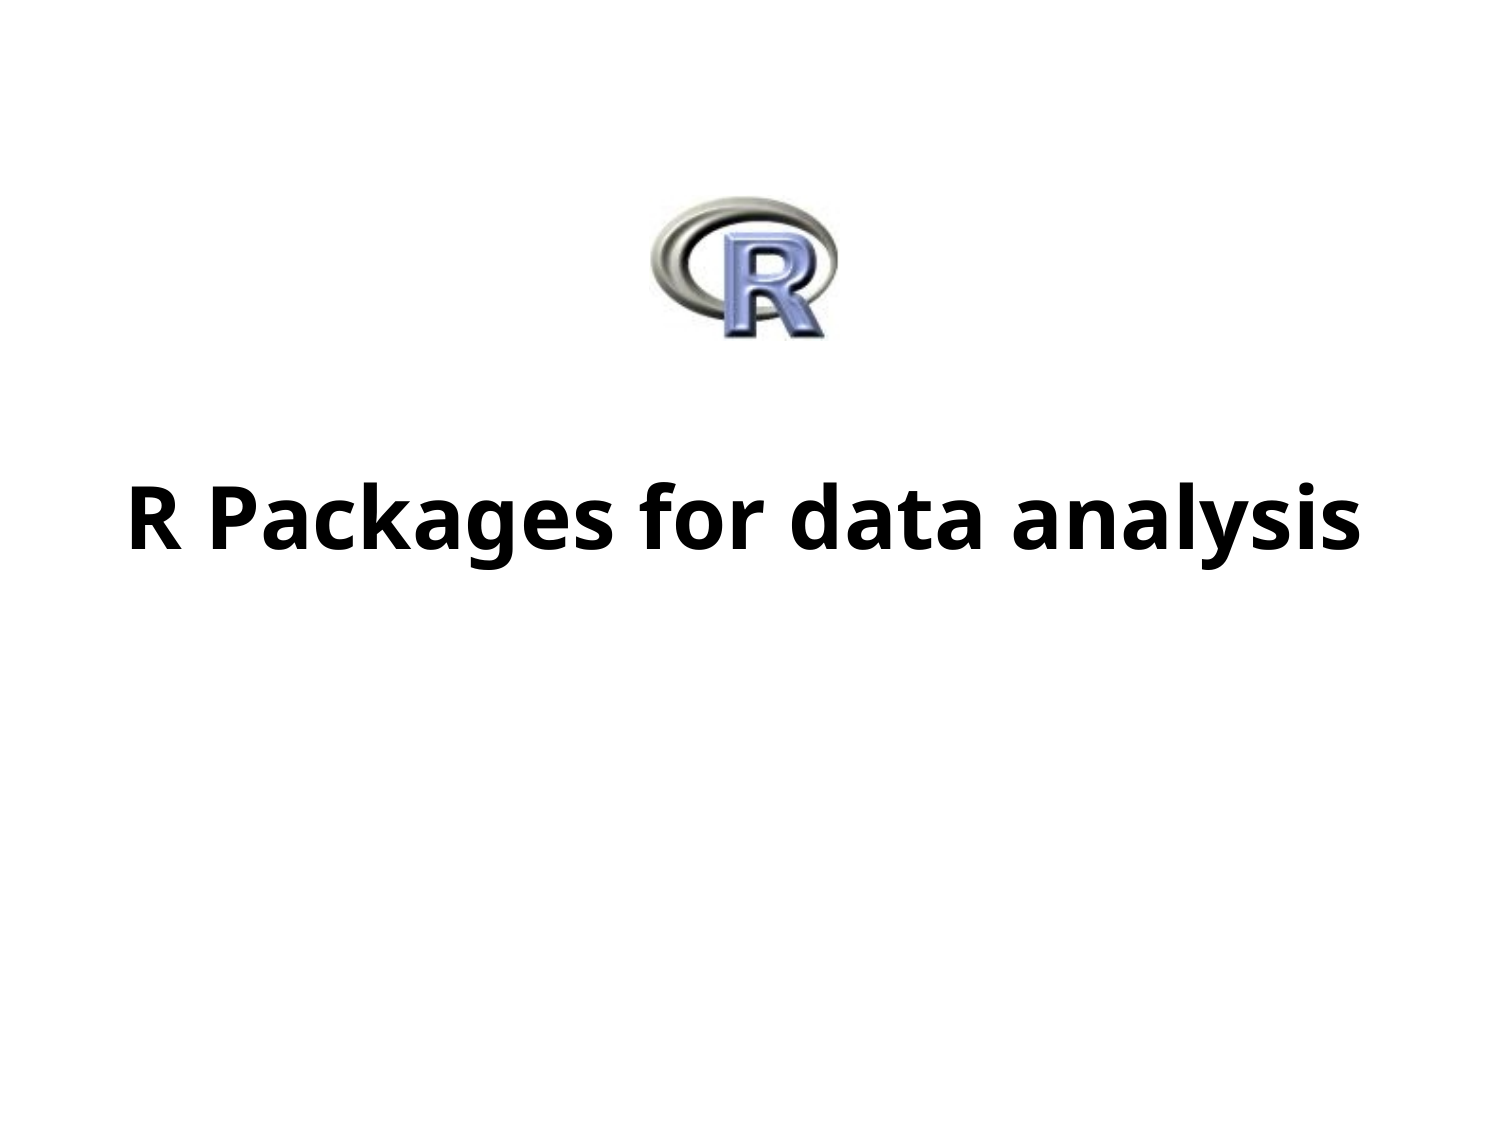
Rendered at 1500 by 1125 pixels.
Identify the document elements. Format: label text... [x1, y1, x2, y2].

picture [649, 195, 840, 341]
title R Packages for data analysis [106, 427, 1382, 615]
